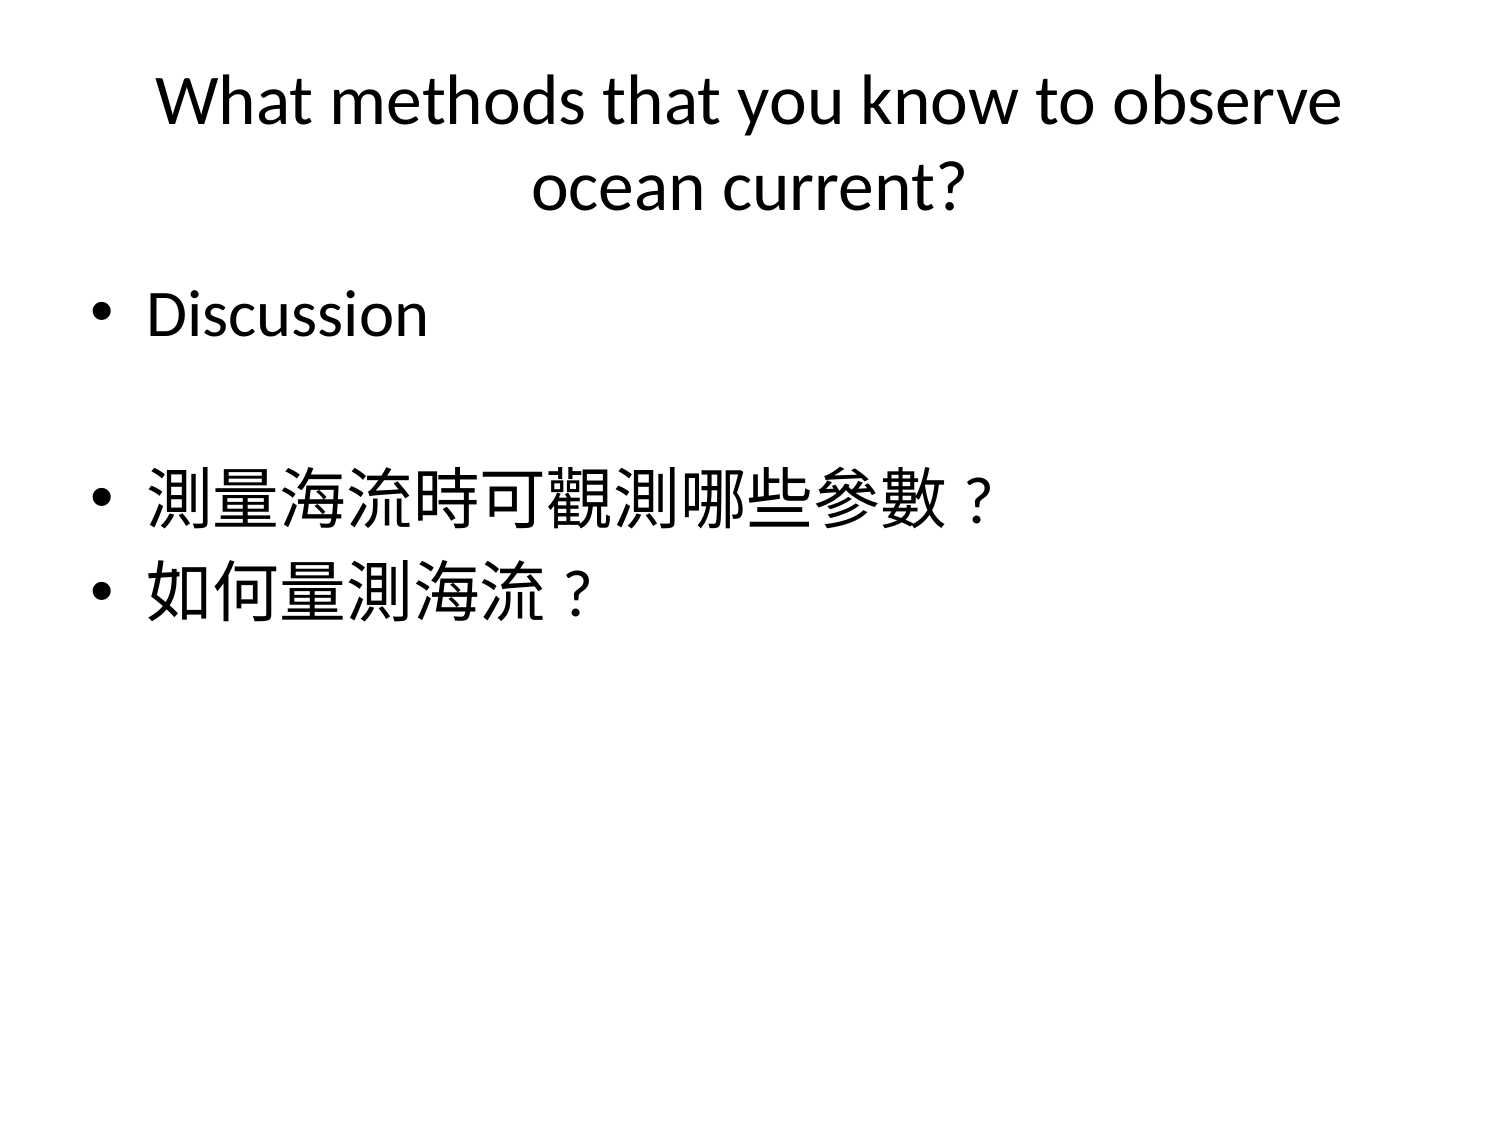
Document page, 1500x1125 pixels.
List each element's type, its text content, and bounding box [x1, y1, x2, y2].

list Discussion 測量海流時可觀測哪些參數? 如何量測海流? [75, 262, 1425, 1005]
title What methods that you know to observe ocean current? [75, 45, 1425, 233]
